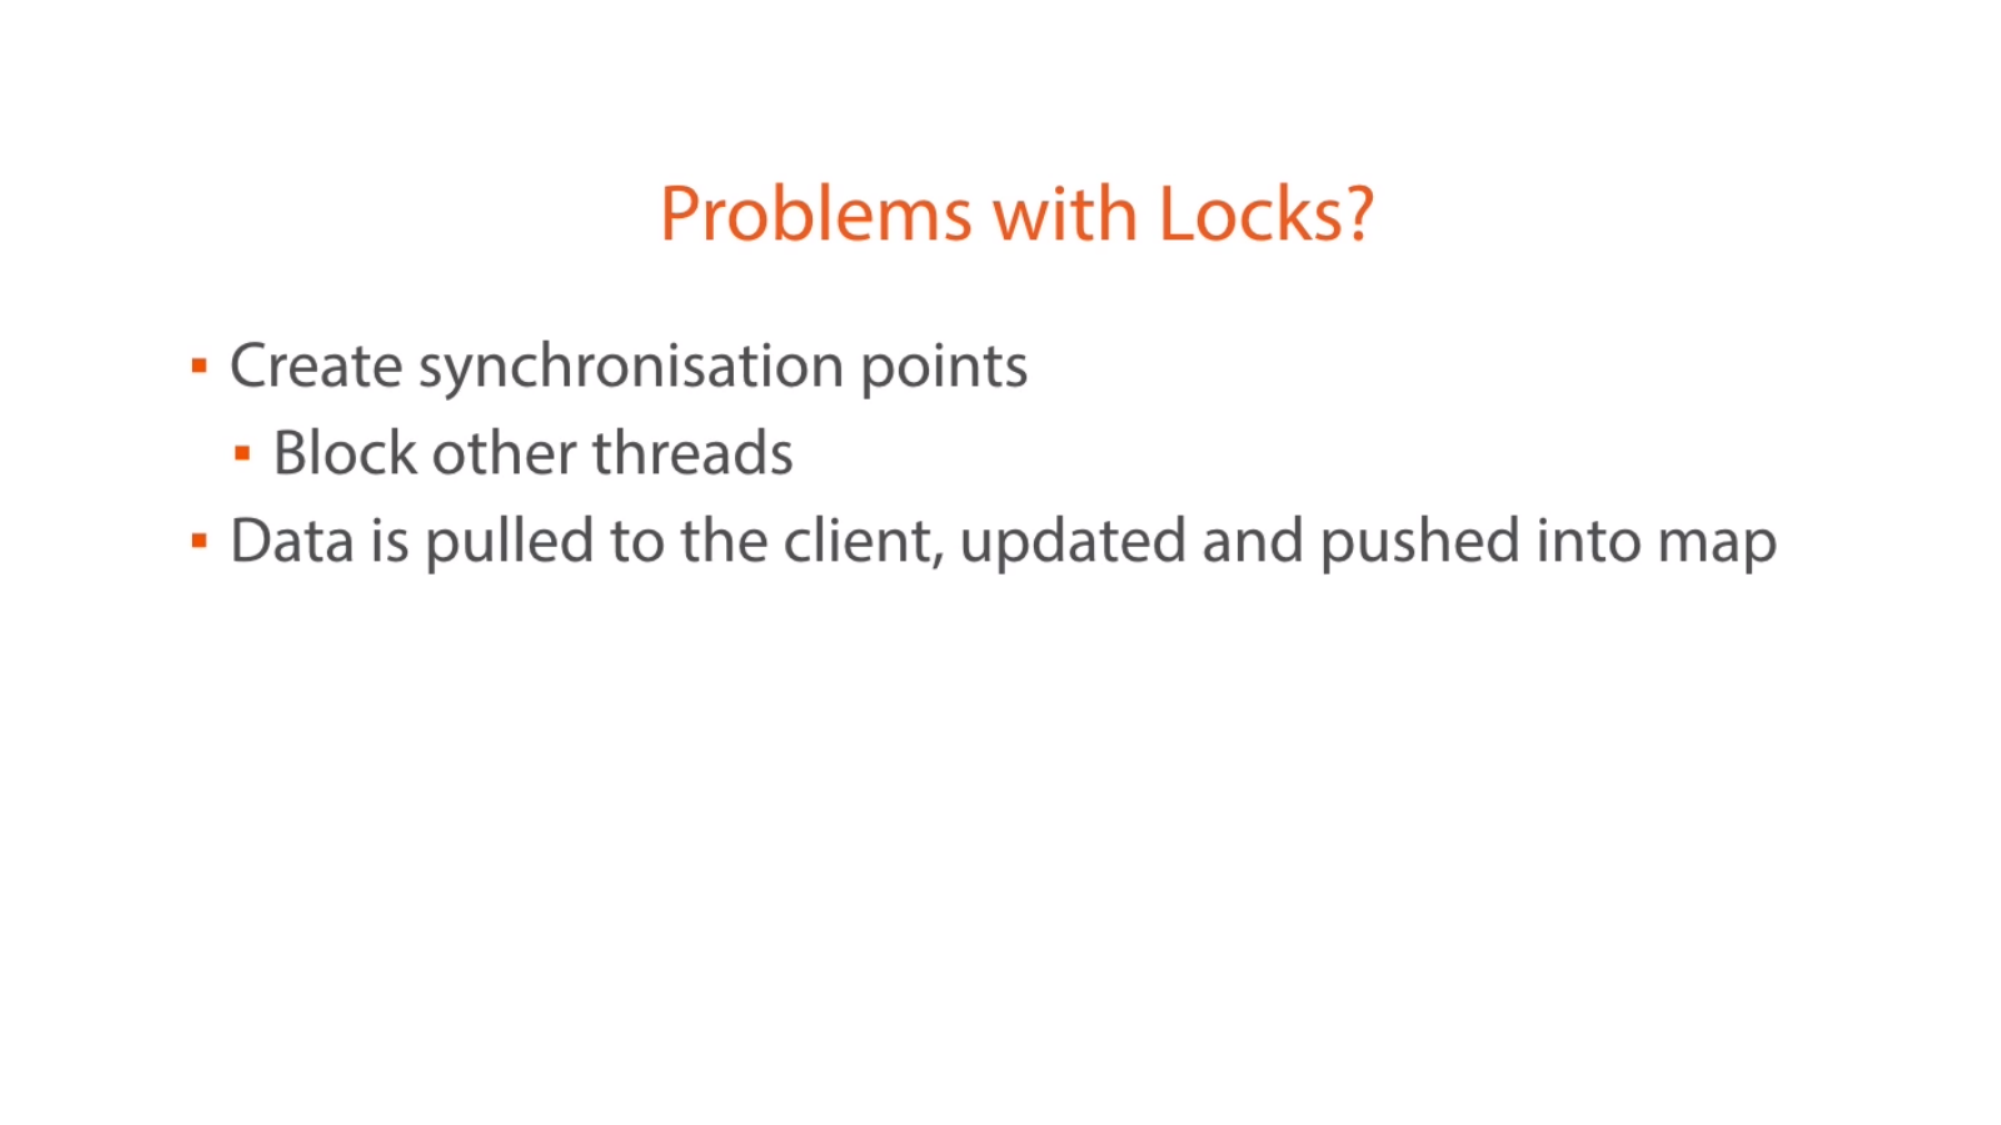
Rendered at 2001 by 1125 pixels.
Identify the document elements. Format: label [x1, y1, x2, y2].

list [131, 102, 1873, 1041]
